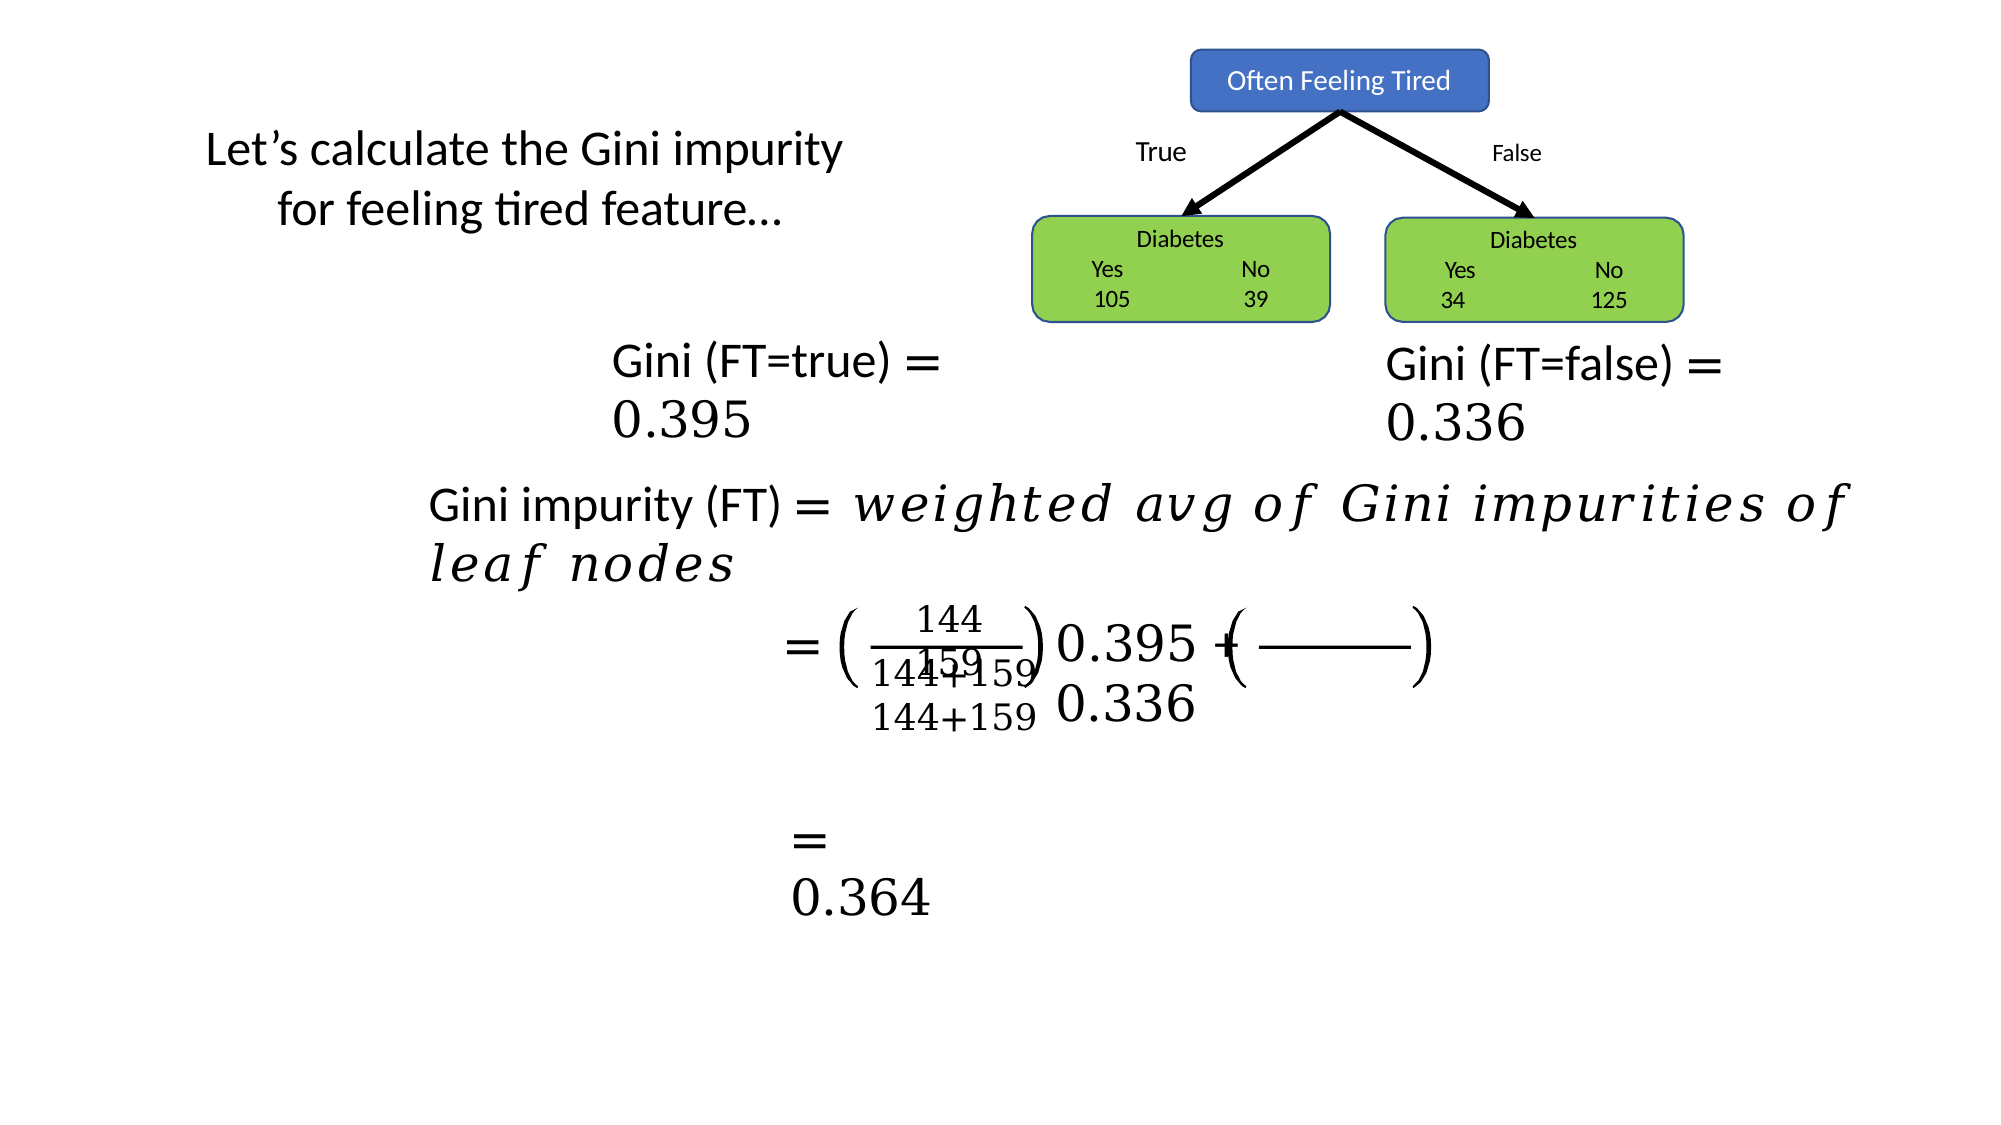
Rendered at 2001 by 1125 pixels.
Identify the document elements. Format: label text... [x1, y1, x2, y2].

text_box = [781, 609, 824, 672]
text_box [1183, 121, 1332, 213]
text_box Gini impurity (FT) = 𝑤𝑒𝑖𝑔ℎ𝑡𝑒𝑑 𝑎𝑣𝑔 𝑜𝑓 𝐺𝑖𝑛𝑖 𝑖𝑚𝑝𝑢𝑟𝑖𝑡𝑖𝑒𝑠 𝑜𝑓 𝑙𝑒𝑎𝑓 𝑛𝑜𝑑𝑒𝑠 [426, 469, 1894, 592]
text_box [1030, 214, 1332, 324]
text_box 0.395 + 0.336 [1053, 609, 1567, 732]
text_box [839, 607, 859, 689]
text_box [1189, 48, 1491, 113]
text_box [1350, 121, 1533, 215]
text_box Gini (FT=false) = 0.336 [1383, 328, 1860, 451]
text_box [1384, 216, 1686, 324]
text_box True [1133, 129, 1191, 167]
text_box Gini (FT=true) = 0.395 [609, 325, 1078, 448]
text_box = 0.364 [788, 803, 965, 926]
text_box False [1490, 134, 1546, 167]
text_box 144 159 [912, 593, 1368, 648]
title Let’s calculate the Gini impurity for feeling tired feature… [203, 113, 847, 304]
text_box 144+159 144+159 [868, 648, 1413, 738]
